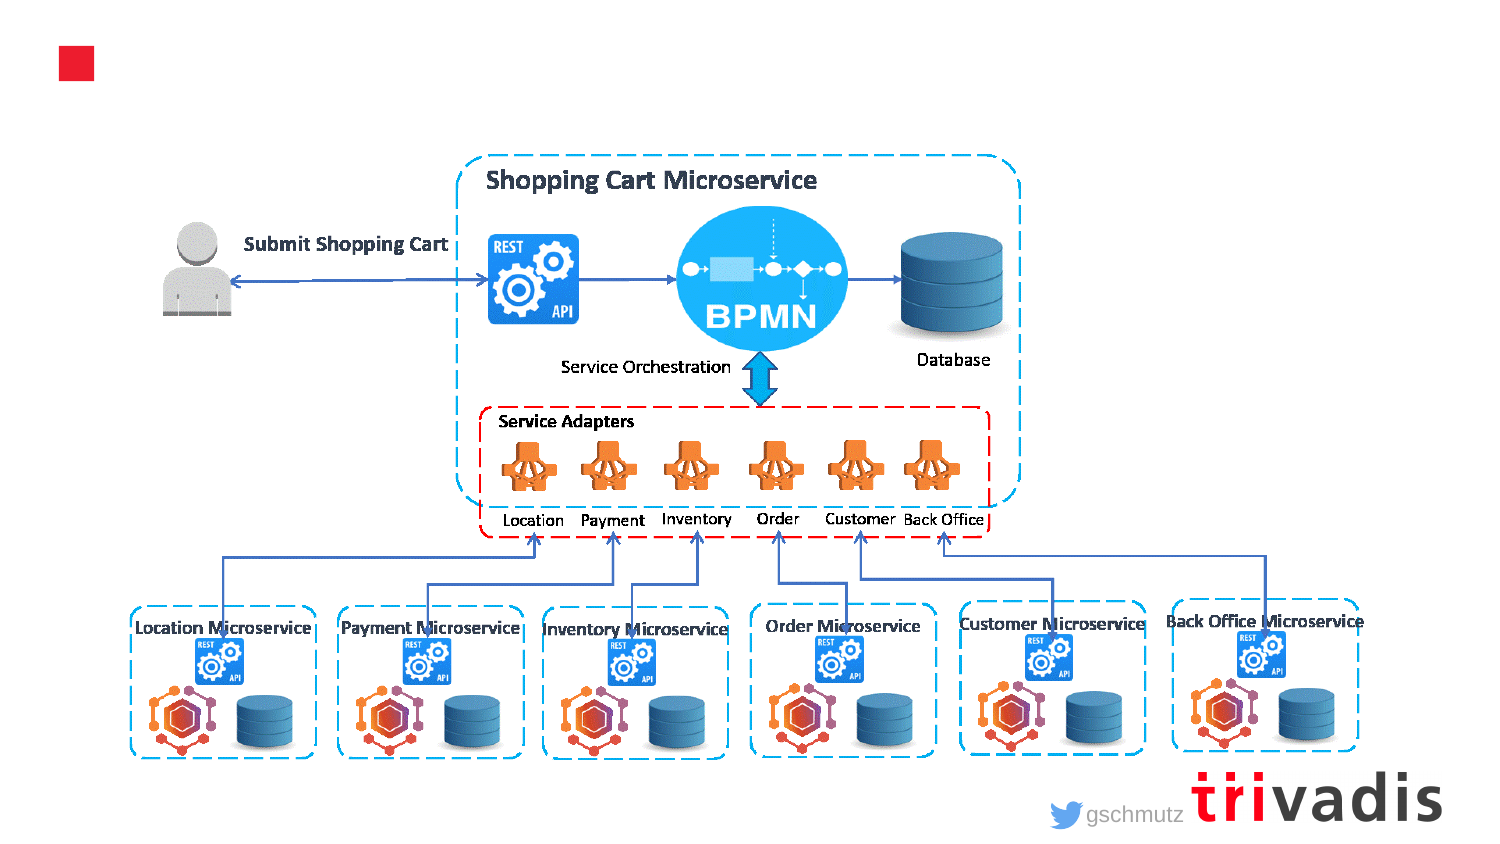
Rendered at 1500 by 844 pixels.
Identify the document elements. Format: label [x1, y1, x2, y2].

picture [122, 152, 1378, 760]
picture [1191, 771, 1442, 823]
picture [1045, 796, 1089, 834]
